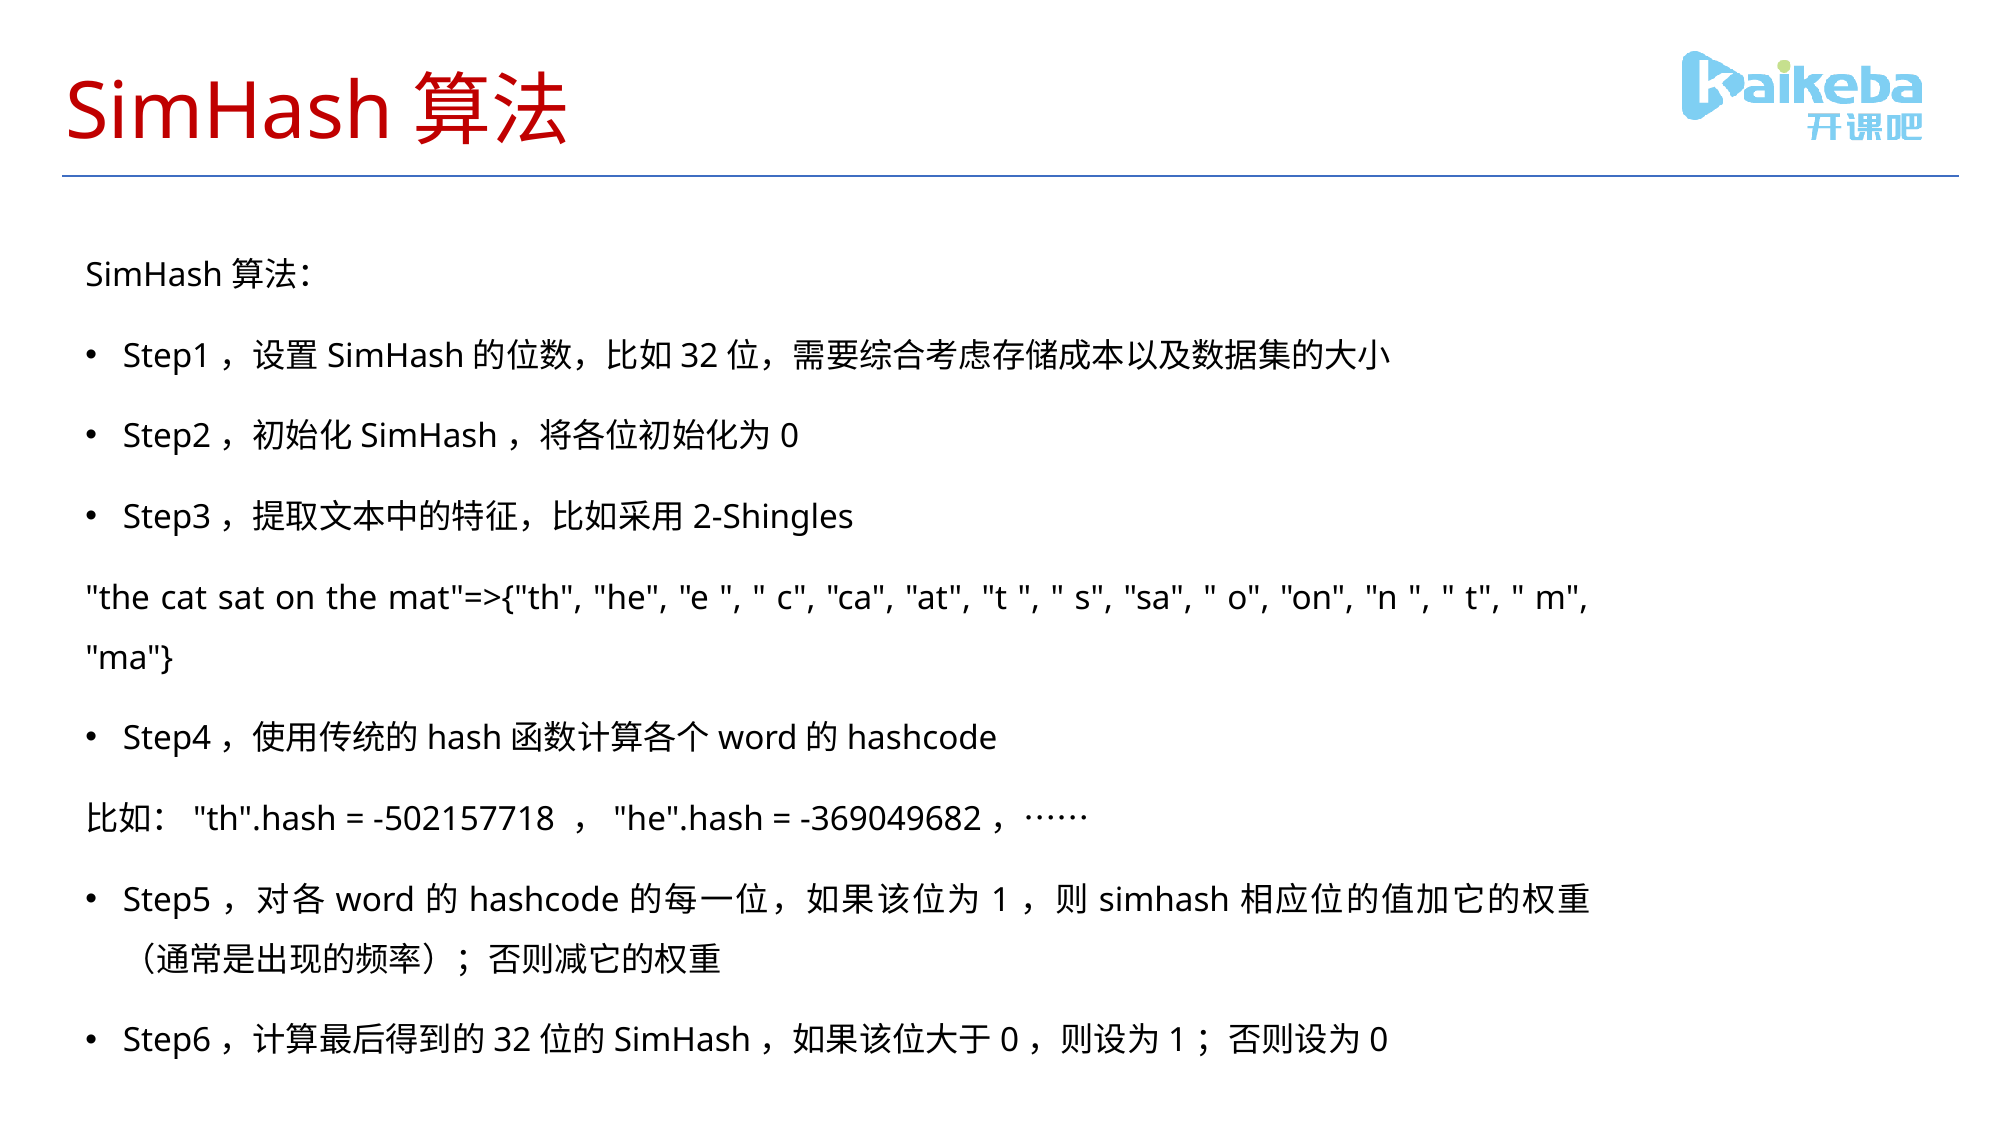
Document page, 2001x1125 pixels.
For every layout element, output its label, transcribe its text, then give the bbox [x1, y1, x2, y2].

text_box SimHash算法： Step1，设置SimHash的位数，比如32位，需要综合考虑存储成本以及数据集的大小 Step2，初始化SimHash，将各位初始化为0 Step3，提取文本中的特征，比如采用2-Shingles "the cat sat on the mat"=>{"th", "he", "e ", " c", "ca", "at", "t ", " s", "sa", " o", "on", "n ", " t", " m", "ma"} Step4，使用传统的hash函数计算各个word的hashcode 比如："th".hash = -502157718 ，"he".hash = -369049682，…… Step5，对各word的hashcode的每一位，如果该位为1，则simhash相应位的值加它的权重（通常是出现的频率）；否则减它的权重 Step6，计算最后得到的32位的SimHash，如果该位大于0，则设为1；否则设为0 [77, 225, 1599, 1037]
title SimHash算法 [57, 59, 1728, 167]
text_box [1653, 21, 1950, 167]
